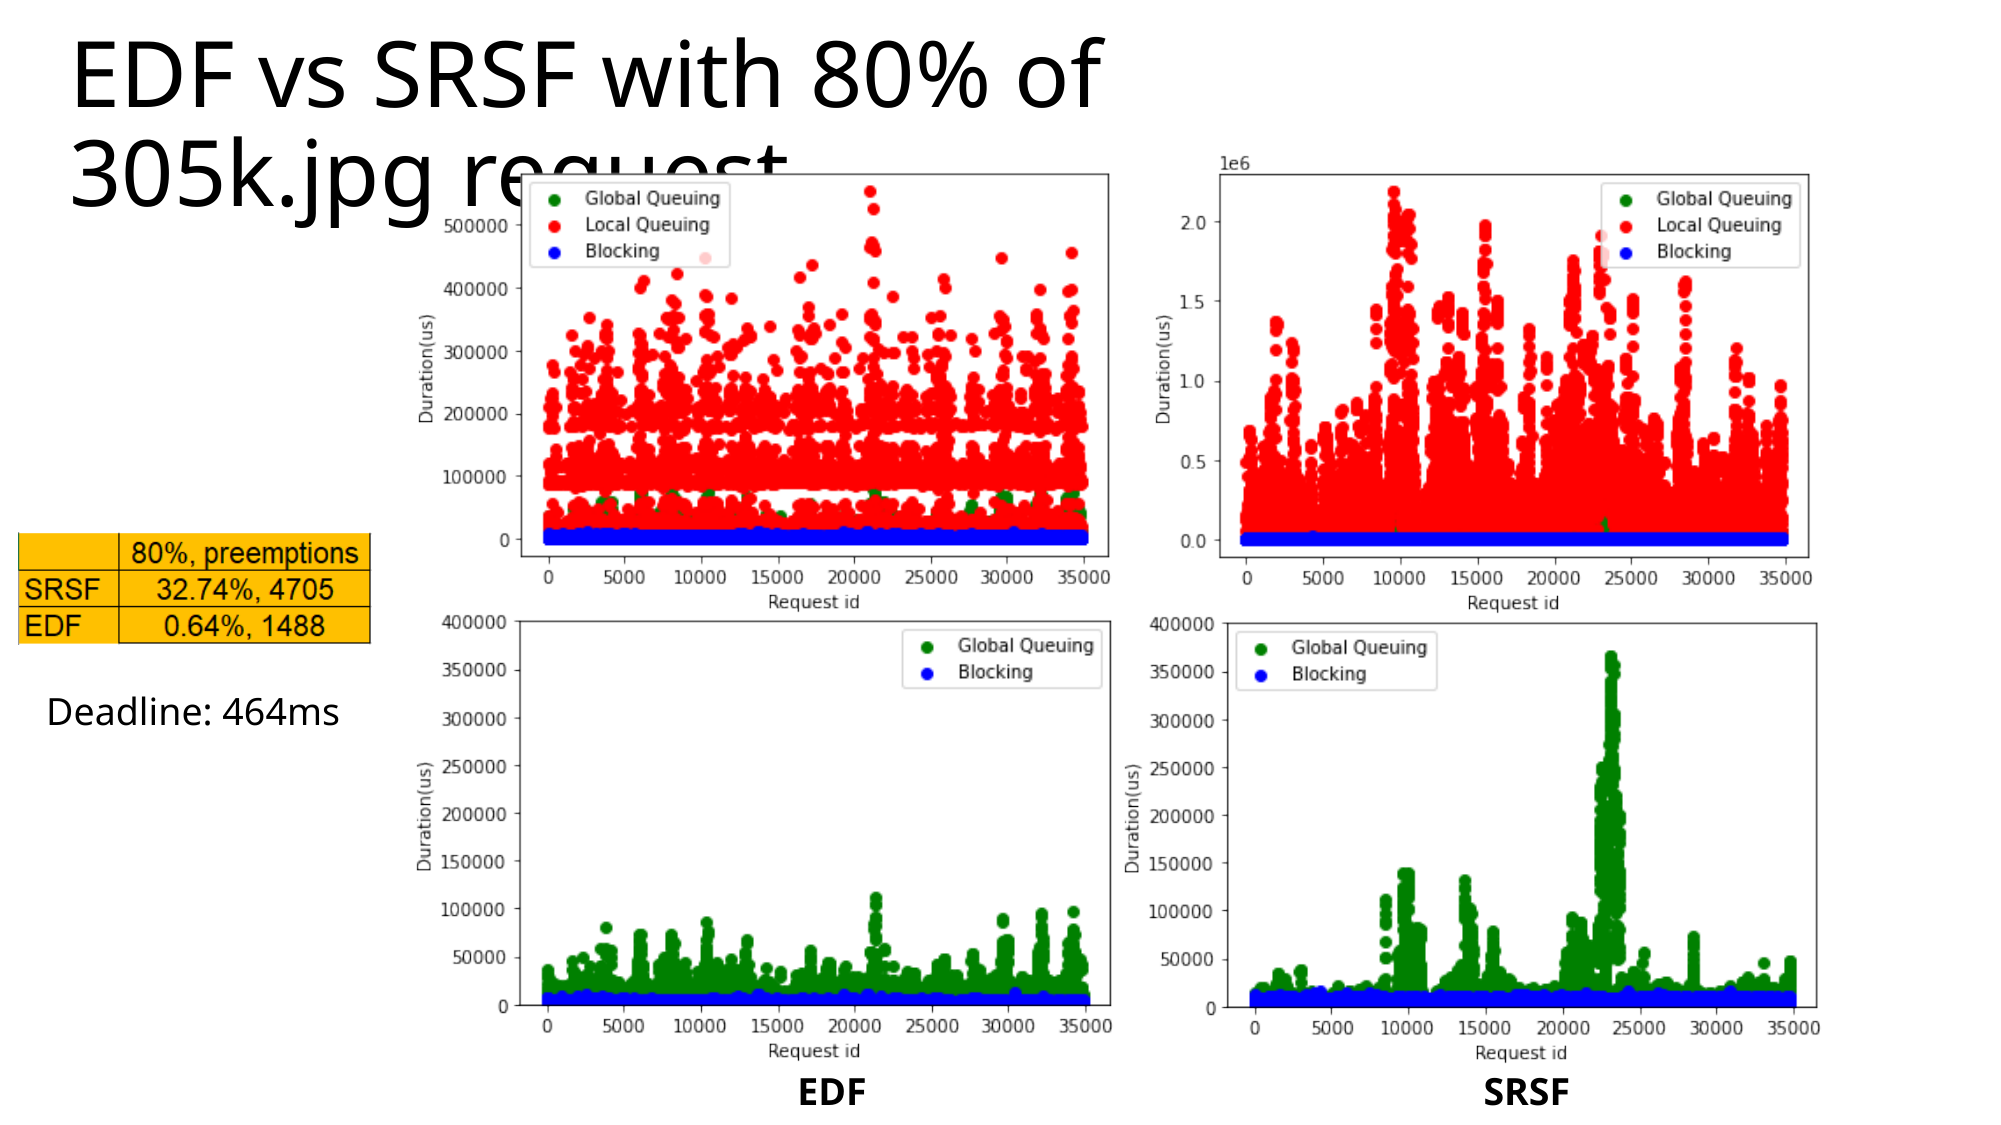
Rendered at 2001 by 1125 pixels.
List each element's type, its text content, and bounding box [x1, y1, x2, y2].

text_box Deadline: 464ms [31, 680, 359, 740]
picture [18, 532, 372, 645]
title EDF vs SRSF with 80% of 305k.jpg request [54, 18, 1378, 237]
picture [403, 144, 1834, 1074]
text_box EDF [782, 1073, 895, 1121]
text_box SRSF [1468, 1074, 1617, 1121]
